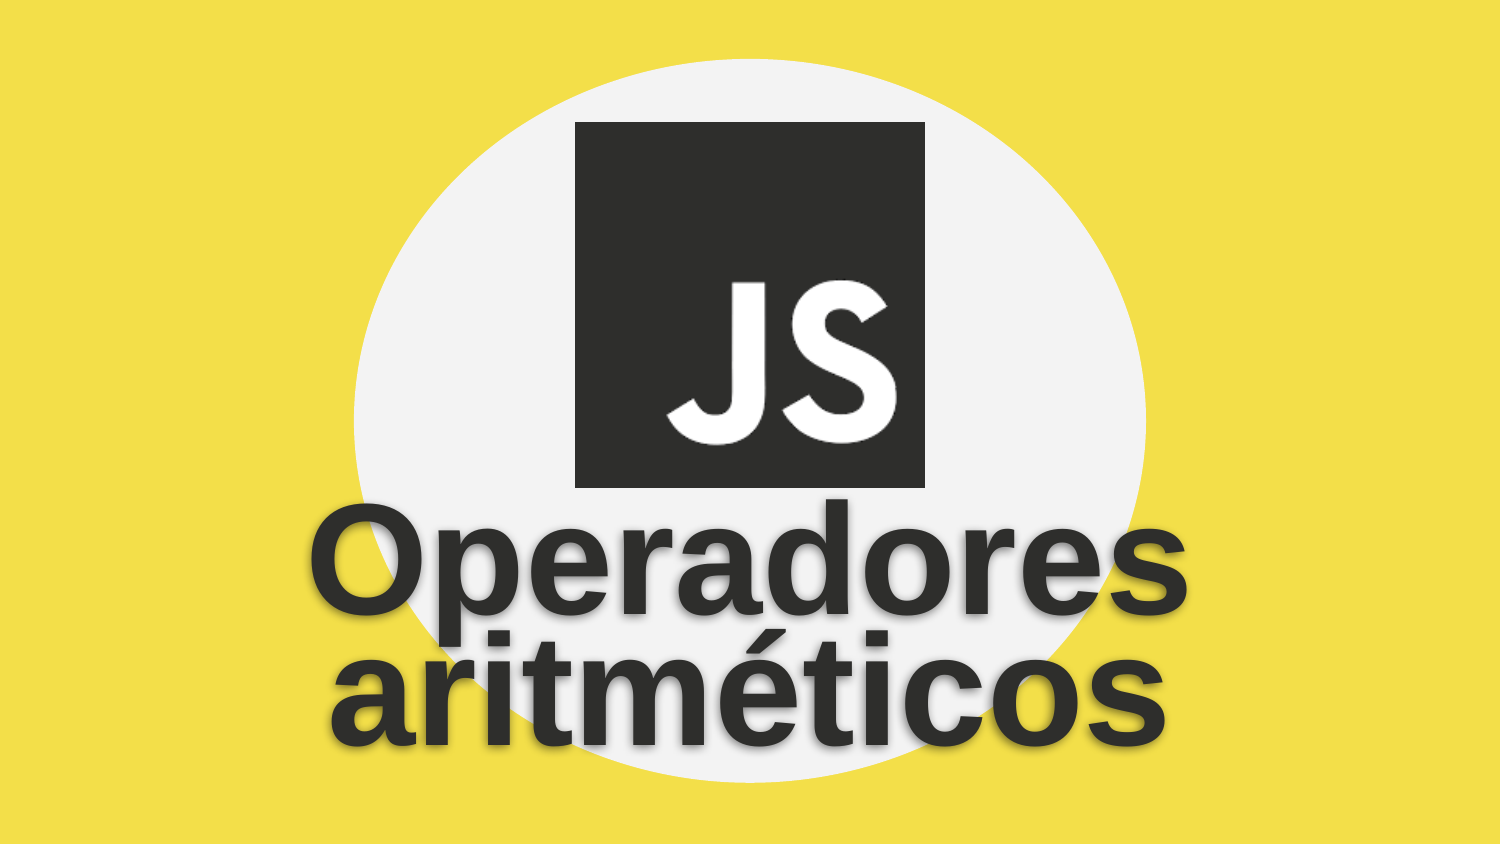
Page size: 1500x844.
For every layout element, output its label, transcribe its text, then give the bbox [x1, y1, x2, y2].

picture [575, 122, 925, 489]
text_box Operadores [128, 441, 1372, 569]
text_box aritméticos [128, 572, 1372, 783]
text_box [353, 58, 1147, 436]
